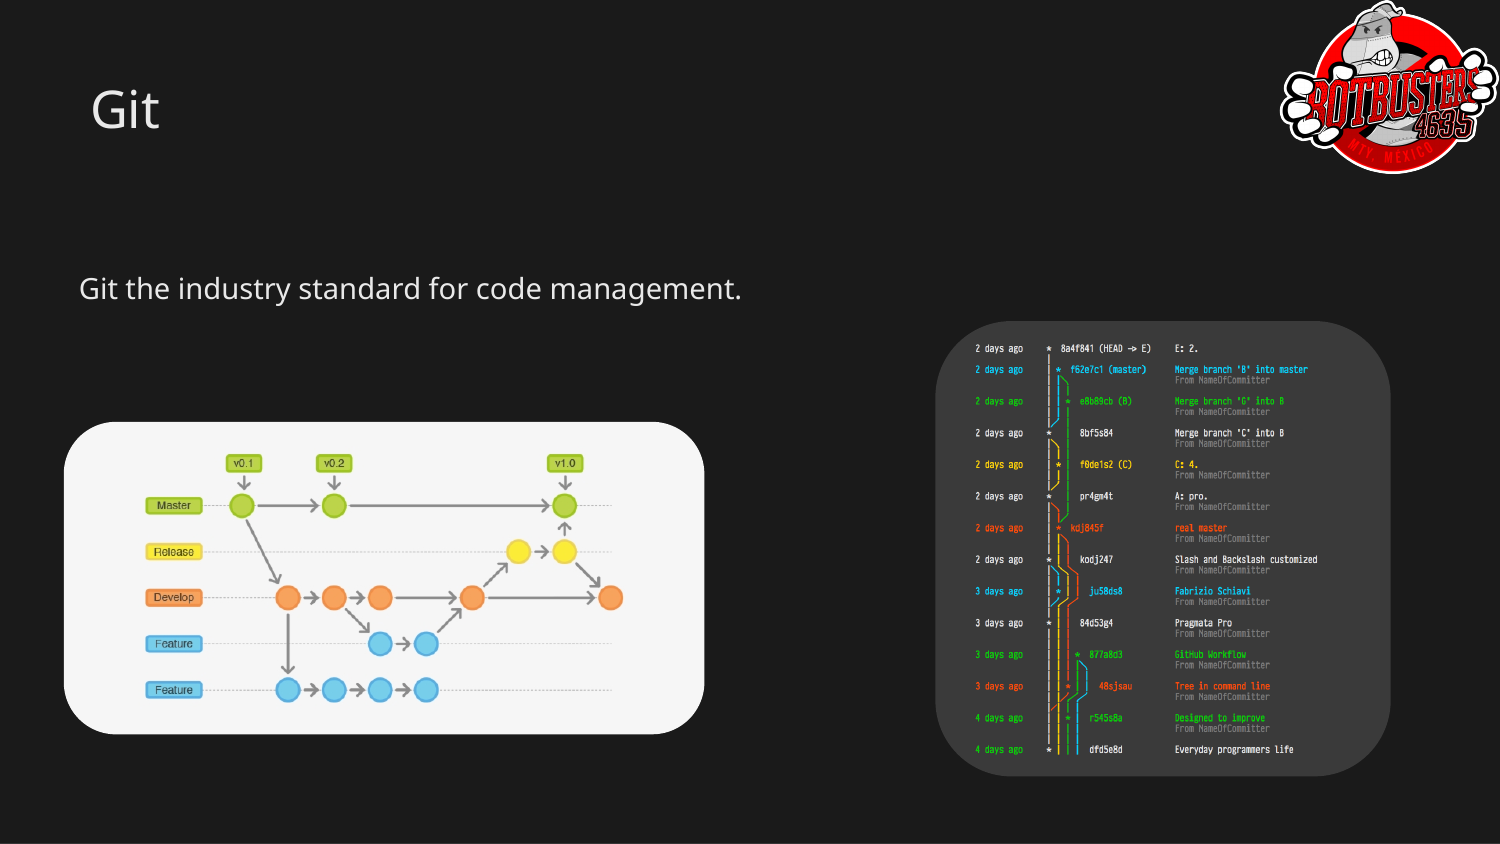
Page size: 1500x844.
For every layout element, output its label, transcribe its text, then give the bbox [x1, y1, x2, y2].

picture [935, 320, 1391, 777]
picture [1278, 0, 1500, 176]
picture [63, 421, 705, 735]
text_box Git [0, 61, 1100, 256]
text_box [0, 0, 1500, 844]
text_box Git the industry standard for code management. [63, 255, 1101, 321]
